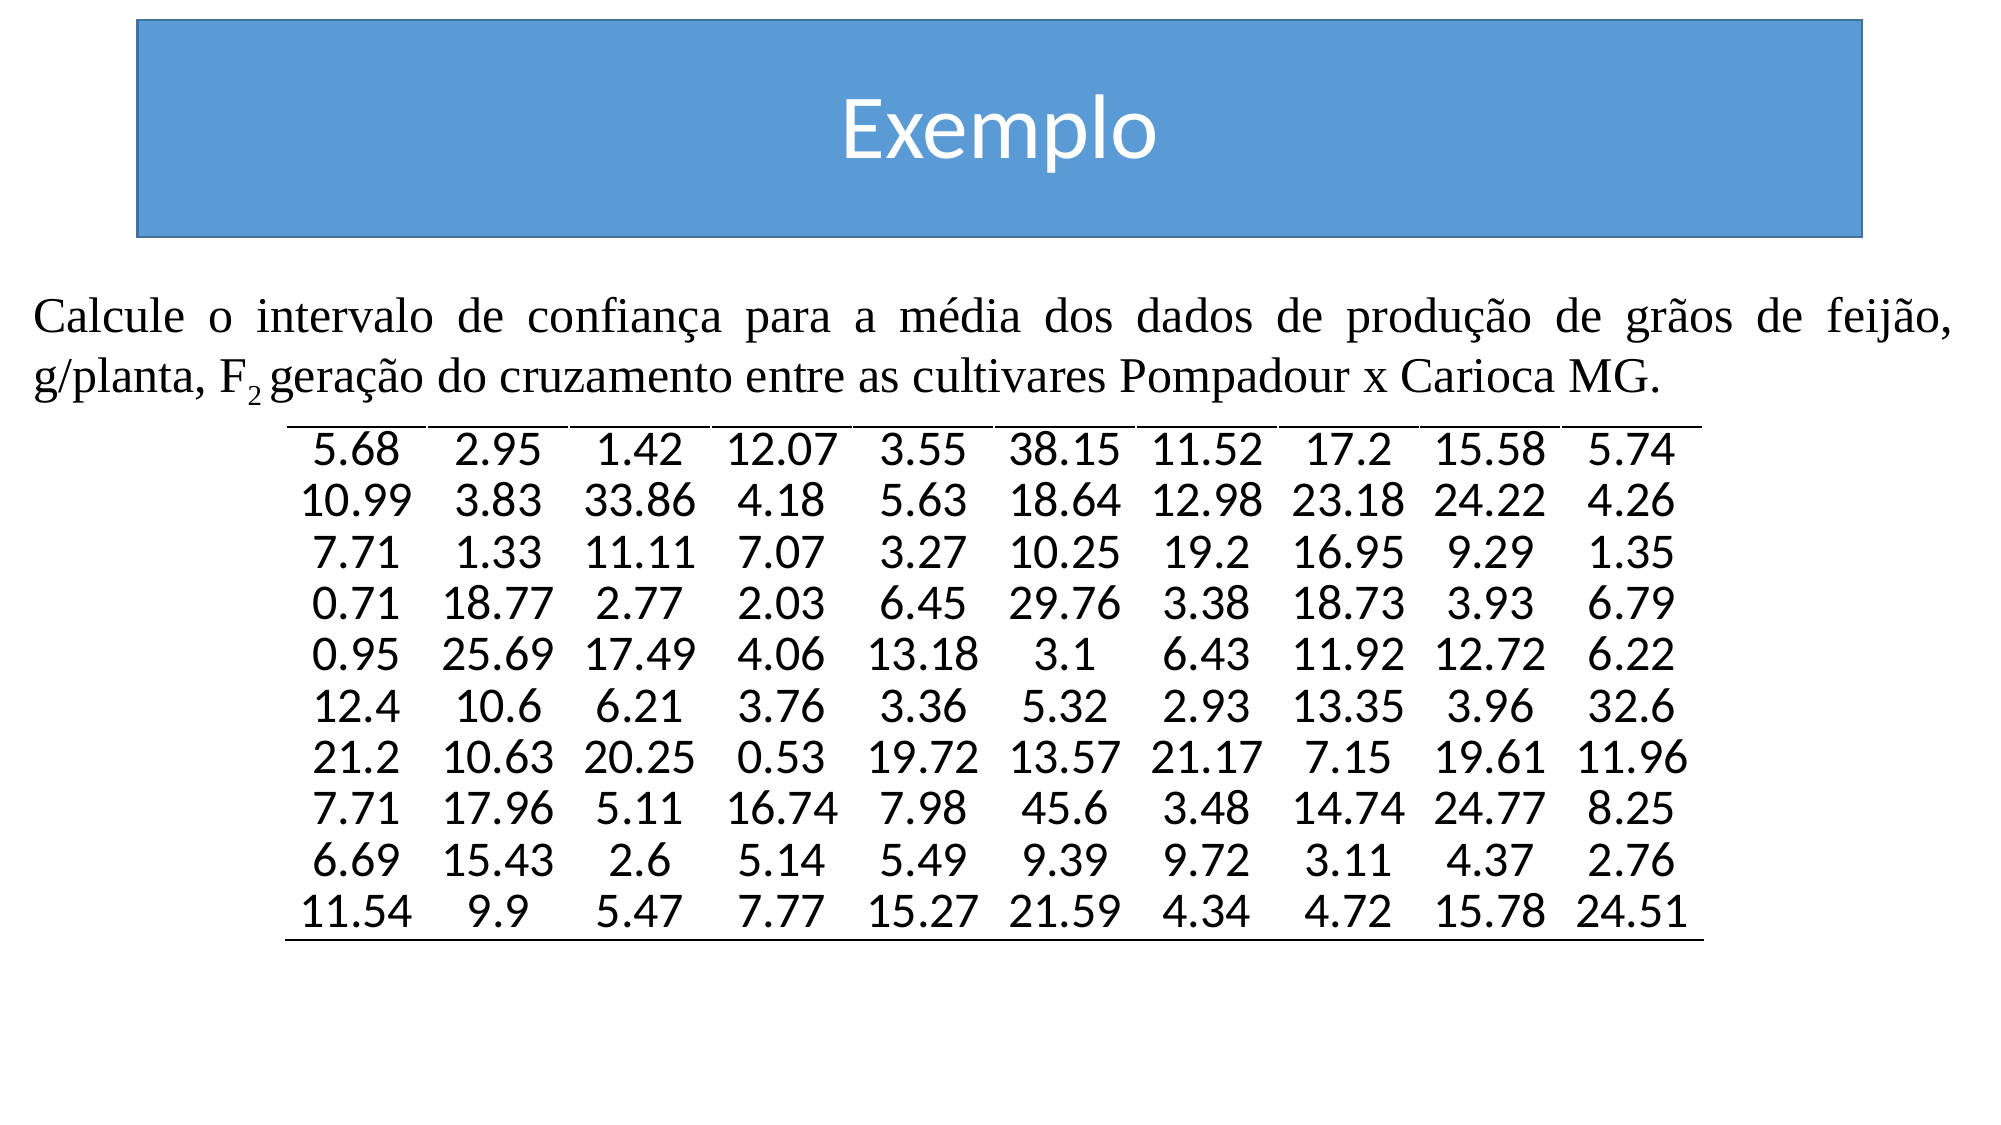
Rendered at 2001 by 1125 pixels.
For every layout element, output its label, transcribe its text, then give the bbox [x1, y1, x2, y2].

table_cell 4.18 [712, 481, 852, 529]
table_cell 2.03 [712, 582, 852, 631]
table_cell 6.45 [853, 582, 993, 631]
table_cell 15.43 [428, 838, 568, 888]
table_cell 17.96 [428, 787, 568, 836]
table_cell 3.76 [712, 684, 852, 734]
table_cell 0.53 [712, 736, 852, 785]
table_cell 12.72 [1420, 633, 1560, 682]
table_cell 4.34 [1137, 890, 1277, 939]
table_cell 7.15 [1279, 736, 1419, 785]
table_cell 18.77 [428, 582, 568, 631]
table_cell 21.59 [995, 890, 1135, 939]
table_cell 2.76 [1562, 838, 1702, 888]
table_cell 32.6 [1562, 684, 1702, 734]
table_cell 9.29 [1420, 530, 1560, 580]
table_cell 45.6 [995, 787, 1135, 836]
table_cell 18.64 [995, 481, 1135, 529]
table_cell 29.76 [995, 582, 1135, 631]
table_cell 5.14 [712, 838, 852, 888]
table_cell 4.72 [1279, 890, 1419, 939]
table_cell 24.77 [1420, 787, 1560, 836]
table_cell 2.93 [1137, 684, 1277, 734]
table_cell 6.22 [1562, 633, 1702, 682]
table_cell 6.43 [1137, 633, 1277, 682]
table_cell 3.48 [1137, 787, 1277, 836]
table_cell 1.35 [1562, 530, 1702, 580]
table_cell 11.11 [570, 530, 710, 580]
table_cell 3.27 [853, 530, 993, 580]
table_cell 4.06 [712, 633, 852, 682]
table_cell 11.54 [287, 890, 426, 939]
table_cell 13.35 [1279, 684, 1419, 734]
table_cell 11.92 [1279, 633, 1419, 682]
table_cell 16.74 [712, 787, 852, 836]
table_cell 10.99 [287, 481, 426, 529]
table_cell 3.38 [1137, 582, 1277, 631]
table_cell 0.71 [287, 582, 426, 631]
table_cell 15.78 [1420, 890, 1560, 939]
table_cell 7.07 [712, 530, 852, 580]
table_cell 9.72 [1137, 838, 1277, 888]
table_cell 7.98 [853, 787, 993, 836]
table_cell 10.63 [428, 736, 568, 785]
table_cell 16.95 [1279, 530, 1419, 580]
table_cell 15.27 [853, 890, 993, 939]
table_cell 4.37 [1420, 838, 1560, 888]
table_cell 2.77 [570, 582, 710, 631]
text_box Calcule o intervalo de confiança para a média dos dados de produção de grãos de feijão, g/planta, F2 geração do cruzamento entre as cultivares Pompadour x Carioca MG. [18, 275, 1970, 479]
table_cell 19.72 [853, 736, 993, 785]
table_cell 1.33 [428, 530, 568, 580]
table_cell 2.6 [570, 838, 710, 888]
table_cell 9.9 [428, 890, 568, 939]
table_cell 10.25 [995, 530, 1135, 580]
table_cell 12.98 [1137, 481, 1277, 529]
table_cell 0.95 [287, 633, 426, 682]
table_cell 8.25 [1562, 787, 1702, 836]
table_cell 6.79 [1562, 582, 1702, 631]
table_cell 17.49 [570, 633, 710, 682]
table_cell 7.77 [712, 890, 852, 939]
table_cell 7.71 [287, 530, 426, 580]
table_cell 5.49 [853, 838, 993, 888]
table_cell 19.61 [1420, 736, 1560, 785]
table_cell 3.11 [1279, 838, 1419, 888]
title Exemplo [136, 19, 1863, 238]
table_cell 3.83 [428, 481, 568, 529]
table_cell 6.21 [570, 684, 710, 734]
table_cell 21.2 [287, 736, 426, 785]
table_cell 6.69 [287, 838, 426, 888]
table_cell 14.74 [1279, 787, 1419, 836]
table_cell 11.96 [1562, 736, 1702, 785]
table_cell 33.86 [570, 481, 710, 529]
table_cell 12.4 [287, 684, 426, 734]
table_cell 13.57 [995, 736, 1135, 785]
table_cell 4.26 [1562, 481, 1702, 529]
table_cell 3.96 [1420, 684, 1560, 734]
table_cell 3.1 [995, 633, 1135, 682]
table_cell 23.18 [1279, 481, 1419, 529]
table_cell 5.63 [853, 481, 993, 529]
table_cell 10.6 [428, 684, 568, 734]
table_cell 5.32 [995, 684, 1135, 734]
table_cell 24.51 [1562, 890, 1702, 939]
table_cell 20.25 [570, 736, 710, 785]
table_cell 9.39 [995, 838, 1135, 888]
table_cell 5.11 [570, 787, 710, 836]
table_cell 24.22 [1420, 481, 1560, 529]
table_cell 3.36 [853, 684, 993, 734]
table_cell 13.18 [853, 633, 993, 682]
table_cell 19.2 [1137, 530, 1277, 580]
table_cell 7.71 [287, 787, 426, 836]
table_cell 3.93 [1420, 582, 1560, 631]
table_cell 18.73 [1279, 582, 1419, 631]
table_cell 5.47 [570, 890, 710, 939]
table_cell 25.69 [428, 633, 568, 682]
table_cell 21.17 [1137, 736, 1277, 785]
